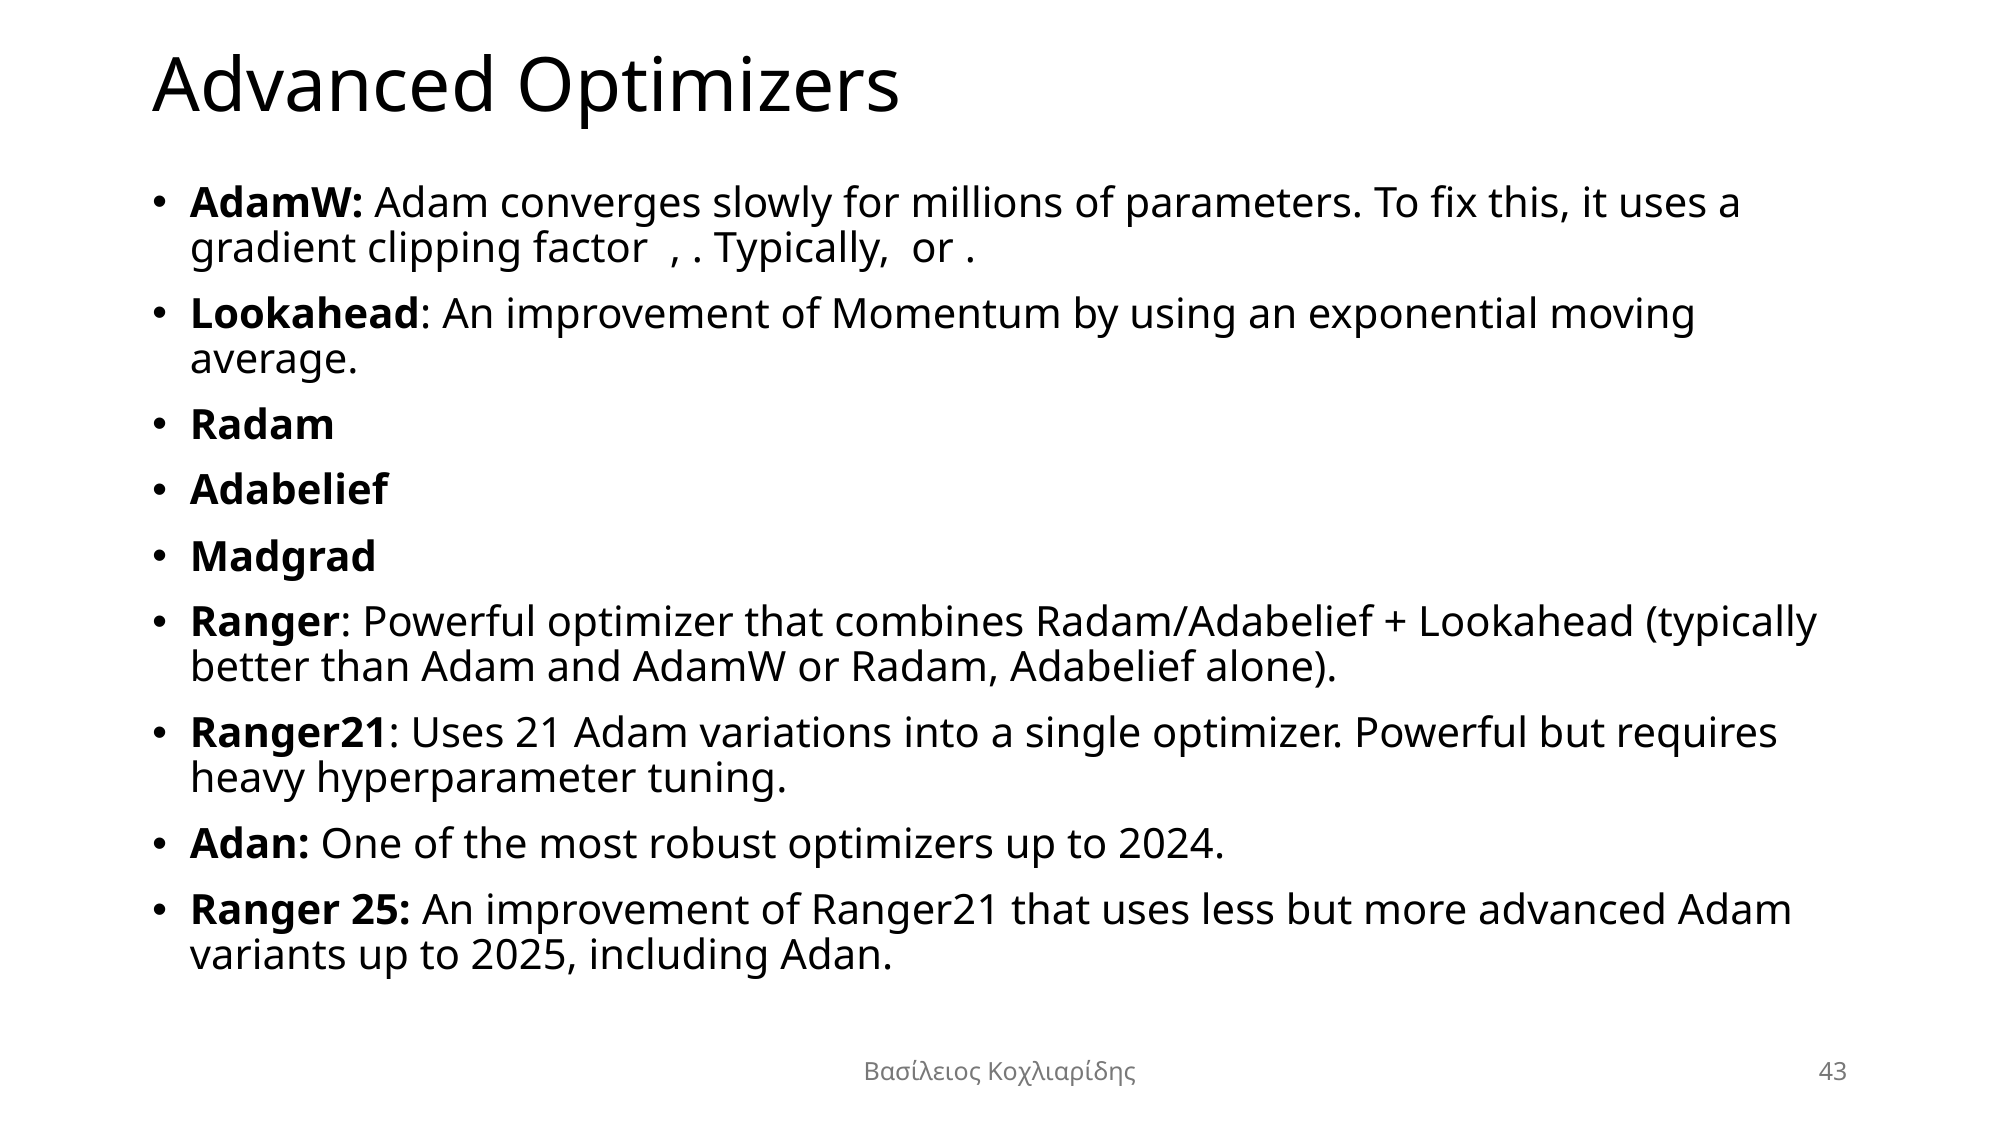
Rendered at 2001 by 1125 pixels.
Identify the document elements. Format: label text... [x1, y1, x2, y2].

title Advanced Optimizers [137, 14, 1863, 159]
slide_number 43 [1412, 1042, 1863, 1103]
footer Βασίλειος Κοχλιαρίδης [662, 1042, 1338, 1103]
